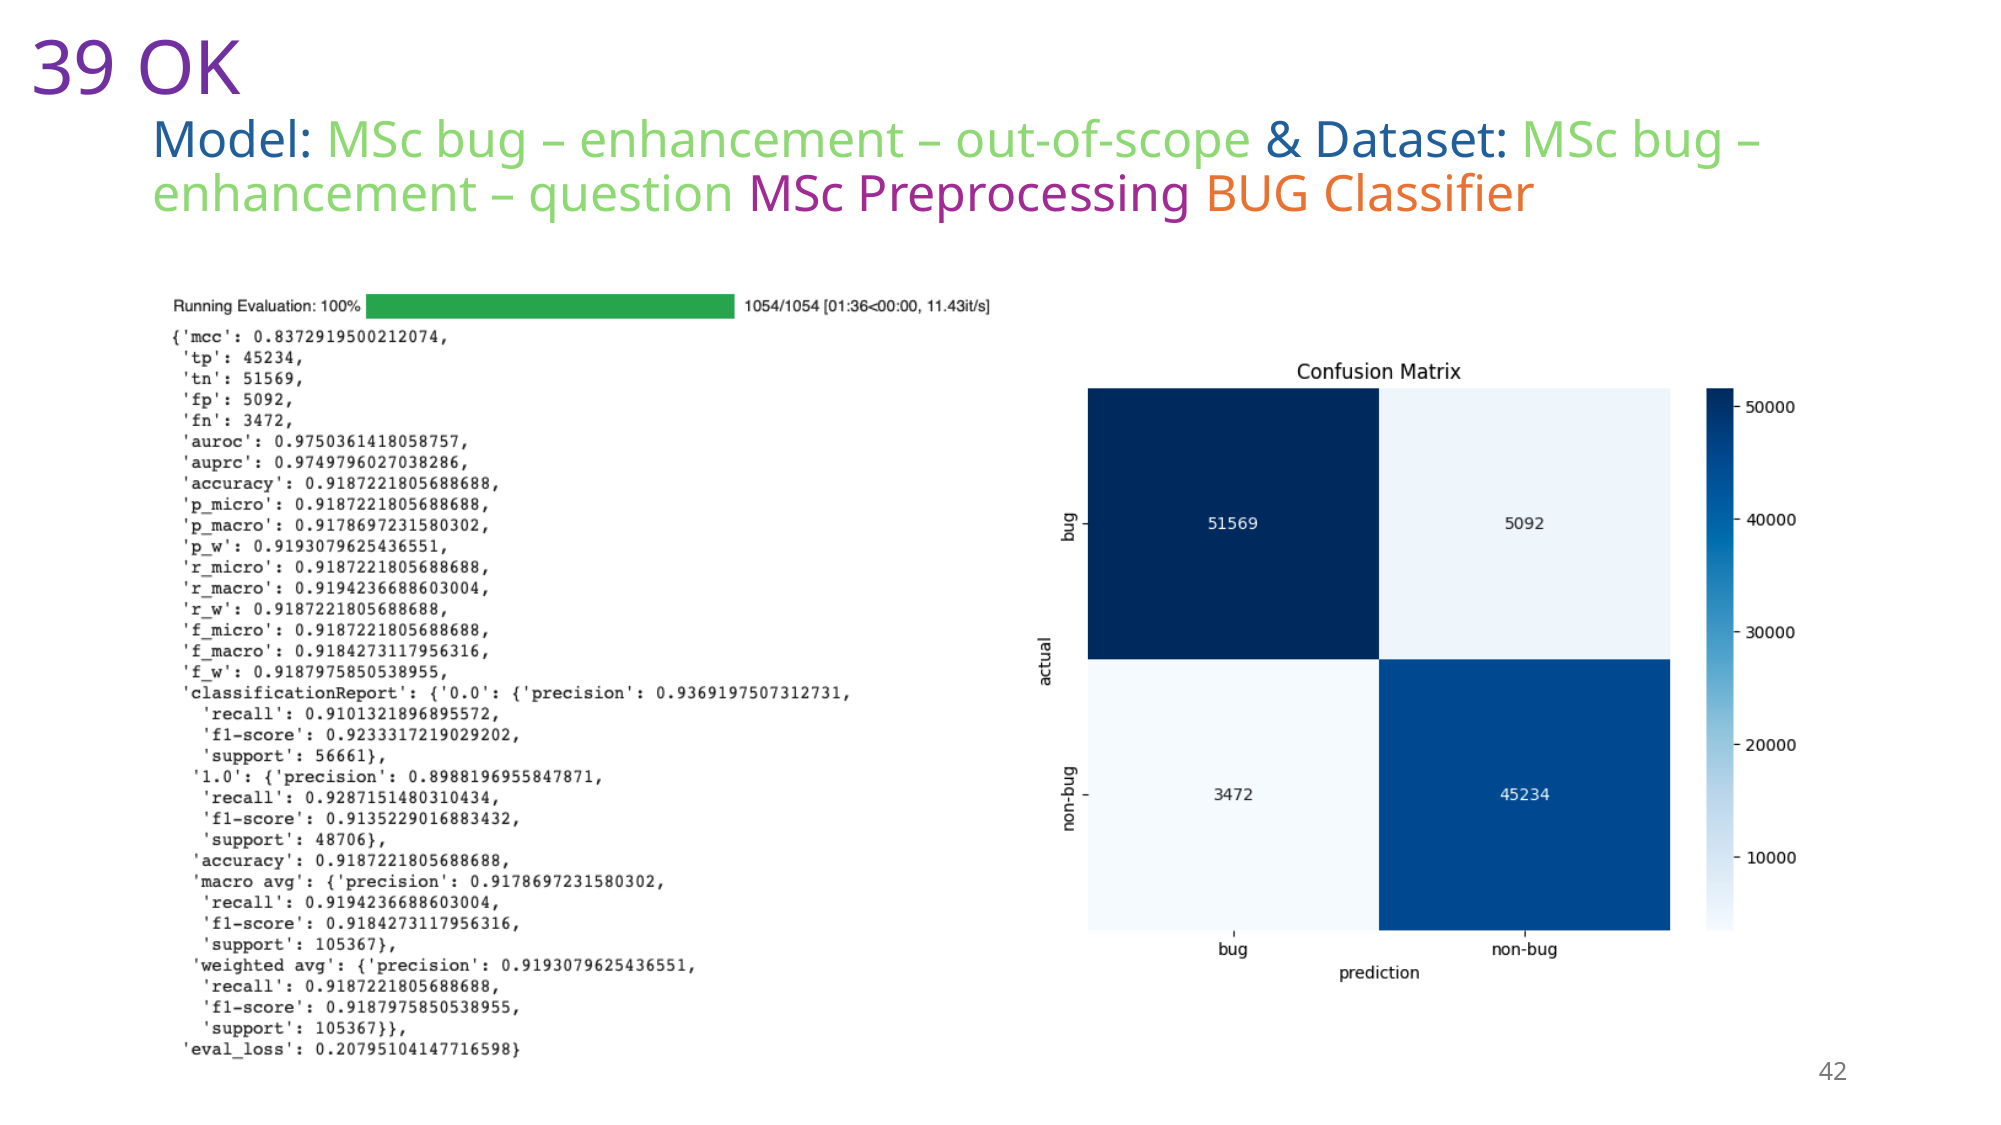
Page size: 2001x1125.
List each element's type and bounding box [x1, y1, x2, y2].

text_box [16, 12, 2000, 278]
picture [160, 288, 1001, 1067]
slide_number [1412, 1042, 1863, 1103]
picture [1033, 358, 1805, 989]
